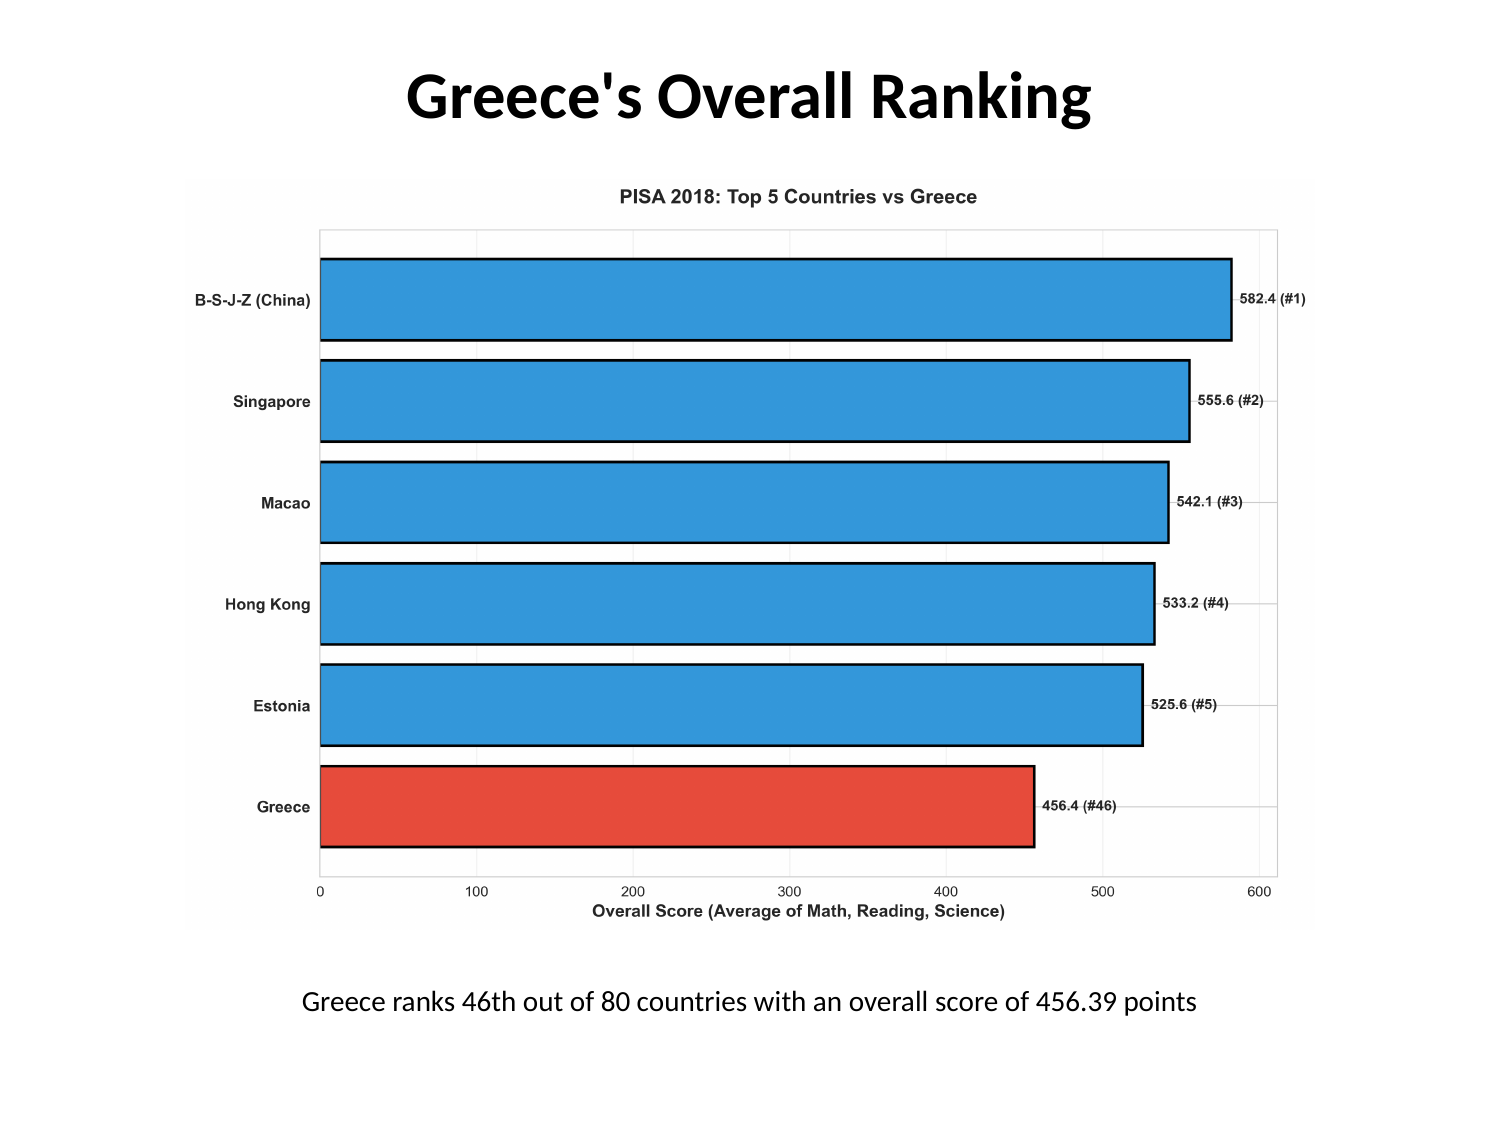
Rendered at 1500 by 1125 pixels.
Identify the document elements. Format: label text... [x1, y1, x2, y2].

text_box Greece ranks 46th out of 80 countries with an overall score of 456.39 points [74, 974, 1425, 1025]
picture [184, 179, 1316, 931]
text_box Greece's Overall Ranking [391, 44, 1109, 140]
